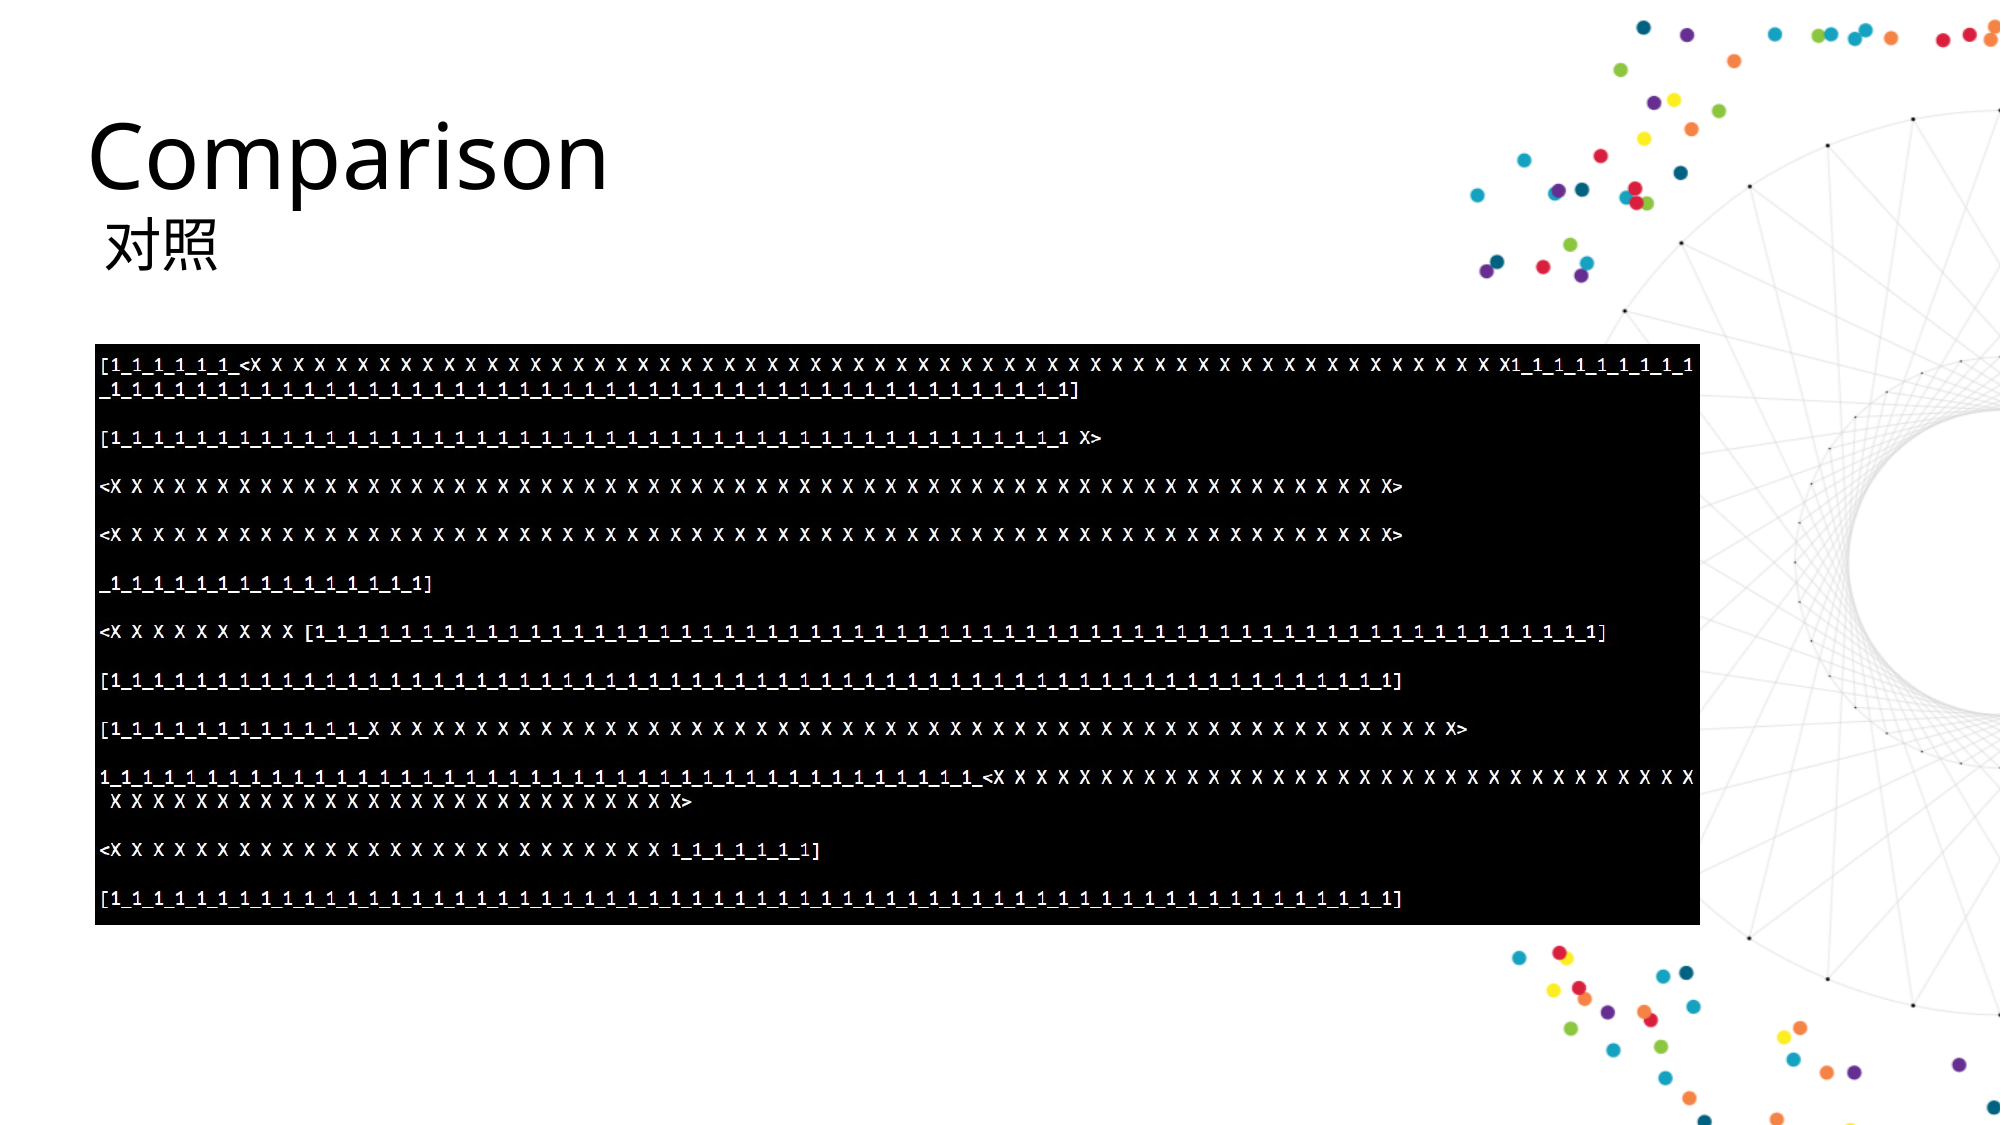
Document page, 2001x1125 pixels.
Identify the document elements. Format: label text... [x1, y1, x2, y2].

text_box Comparison [79, 90, 620, 216]
text_box 对照 [96, 200, 228, 285]
picture [95, 0, 2000, 1125]
